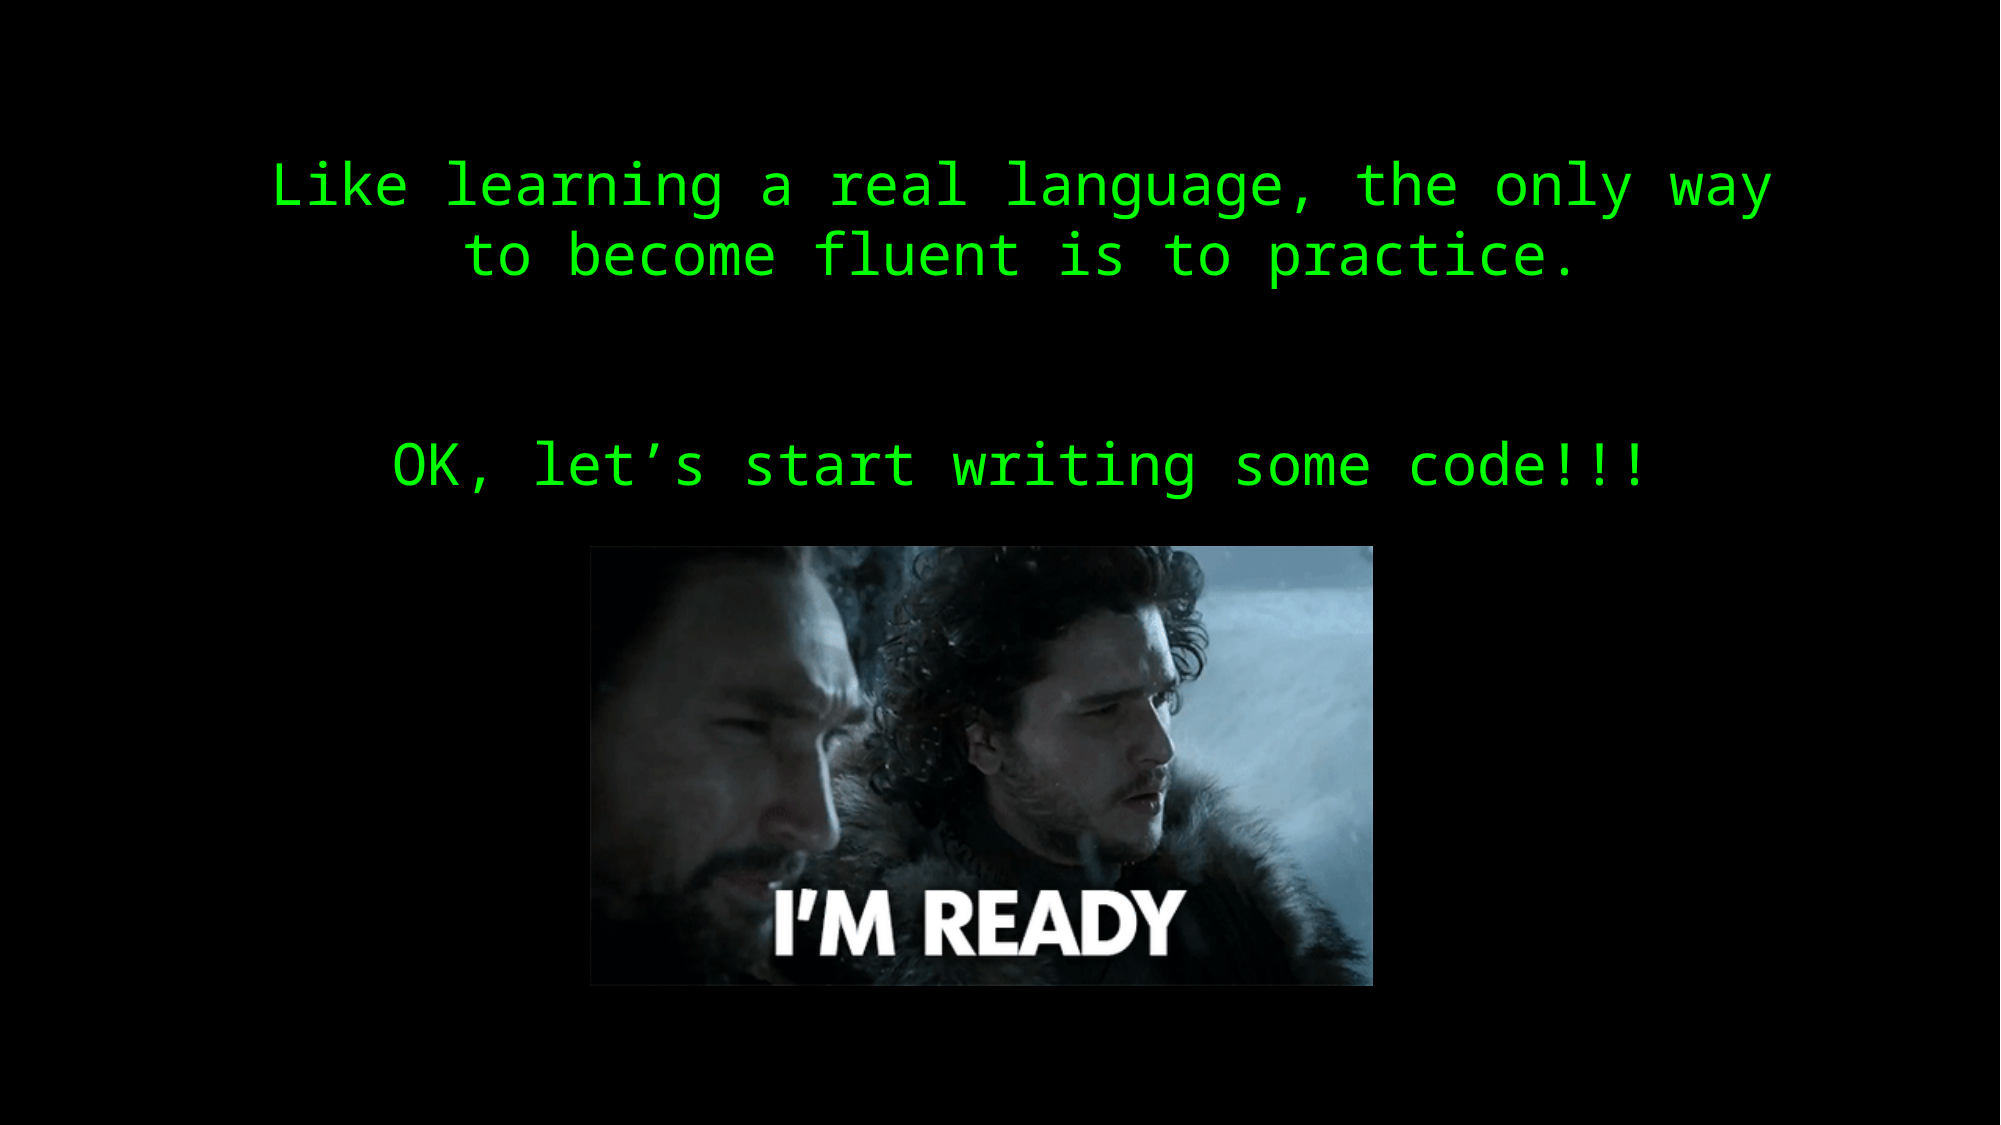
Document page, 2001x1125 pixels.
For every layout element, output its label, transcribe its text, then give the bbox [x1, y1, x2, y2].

text_box Like learning a real language, the only way to become fluent is to practice. OK, let’s start writing some code!!! [233, 139, 1812, 505]
picture [590, 546, 1373, 986]
